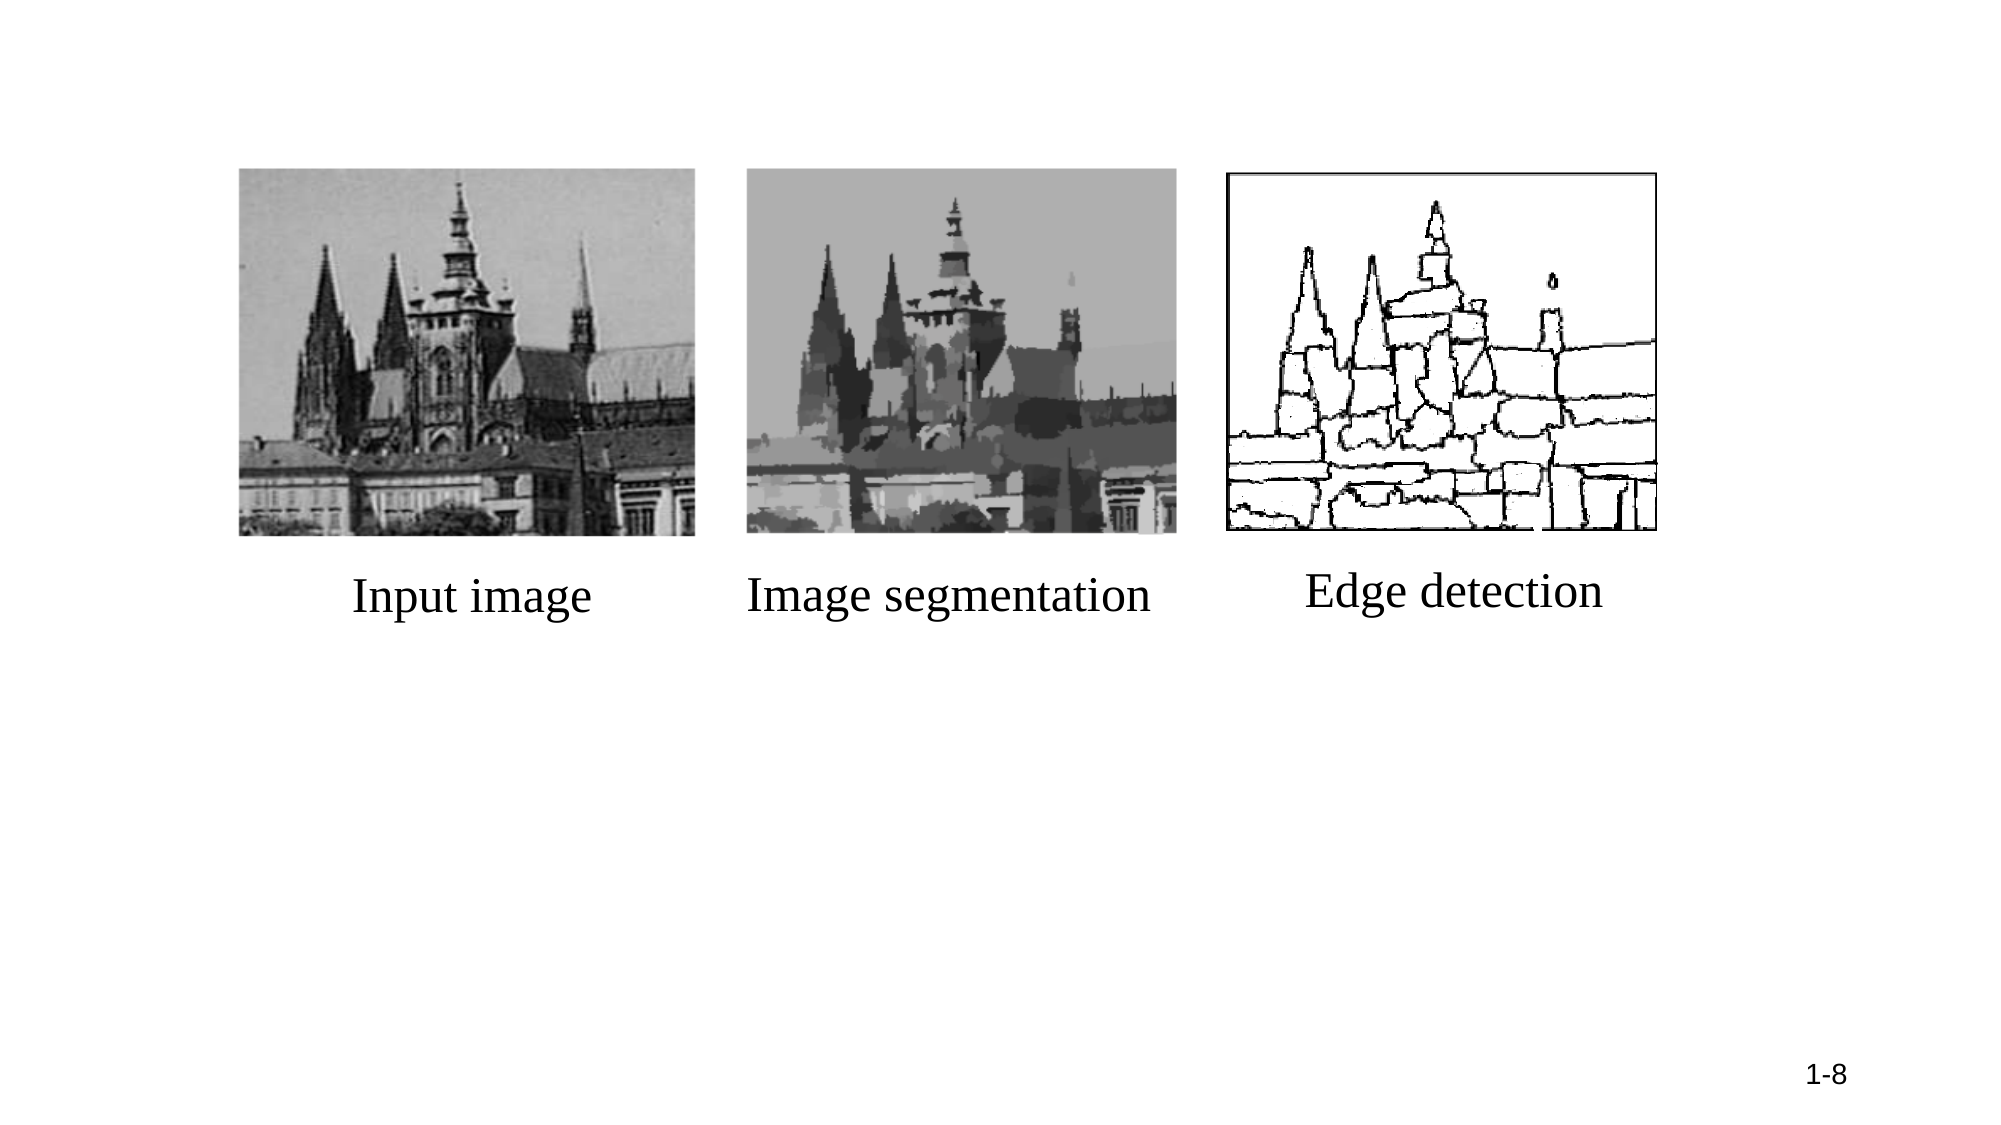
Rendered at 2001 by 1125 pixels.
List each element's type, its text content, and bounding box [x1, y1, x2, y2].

text_box 1-8 [1412, 1042, 1863, 1103]
picture [1219, 168, 1663, 537]
picture [744, 166, 1180, 536]
text_box Edge detection [1289, 550, 1626, 622]
text_box Image segmentation [731, 553, 1169, 637]
text_box Input image [337, 555, 612, 626]
picture [236, 166, 697, 539]
